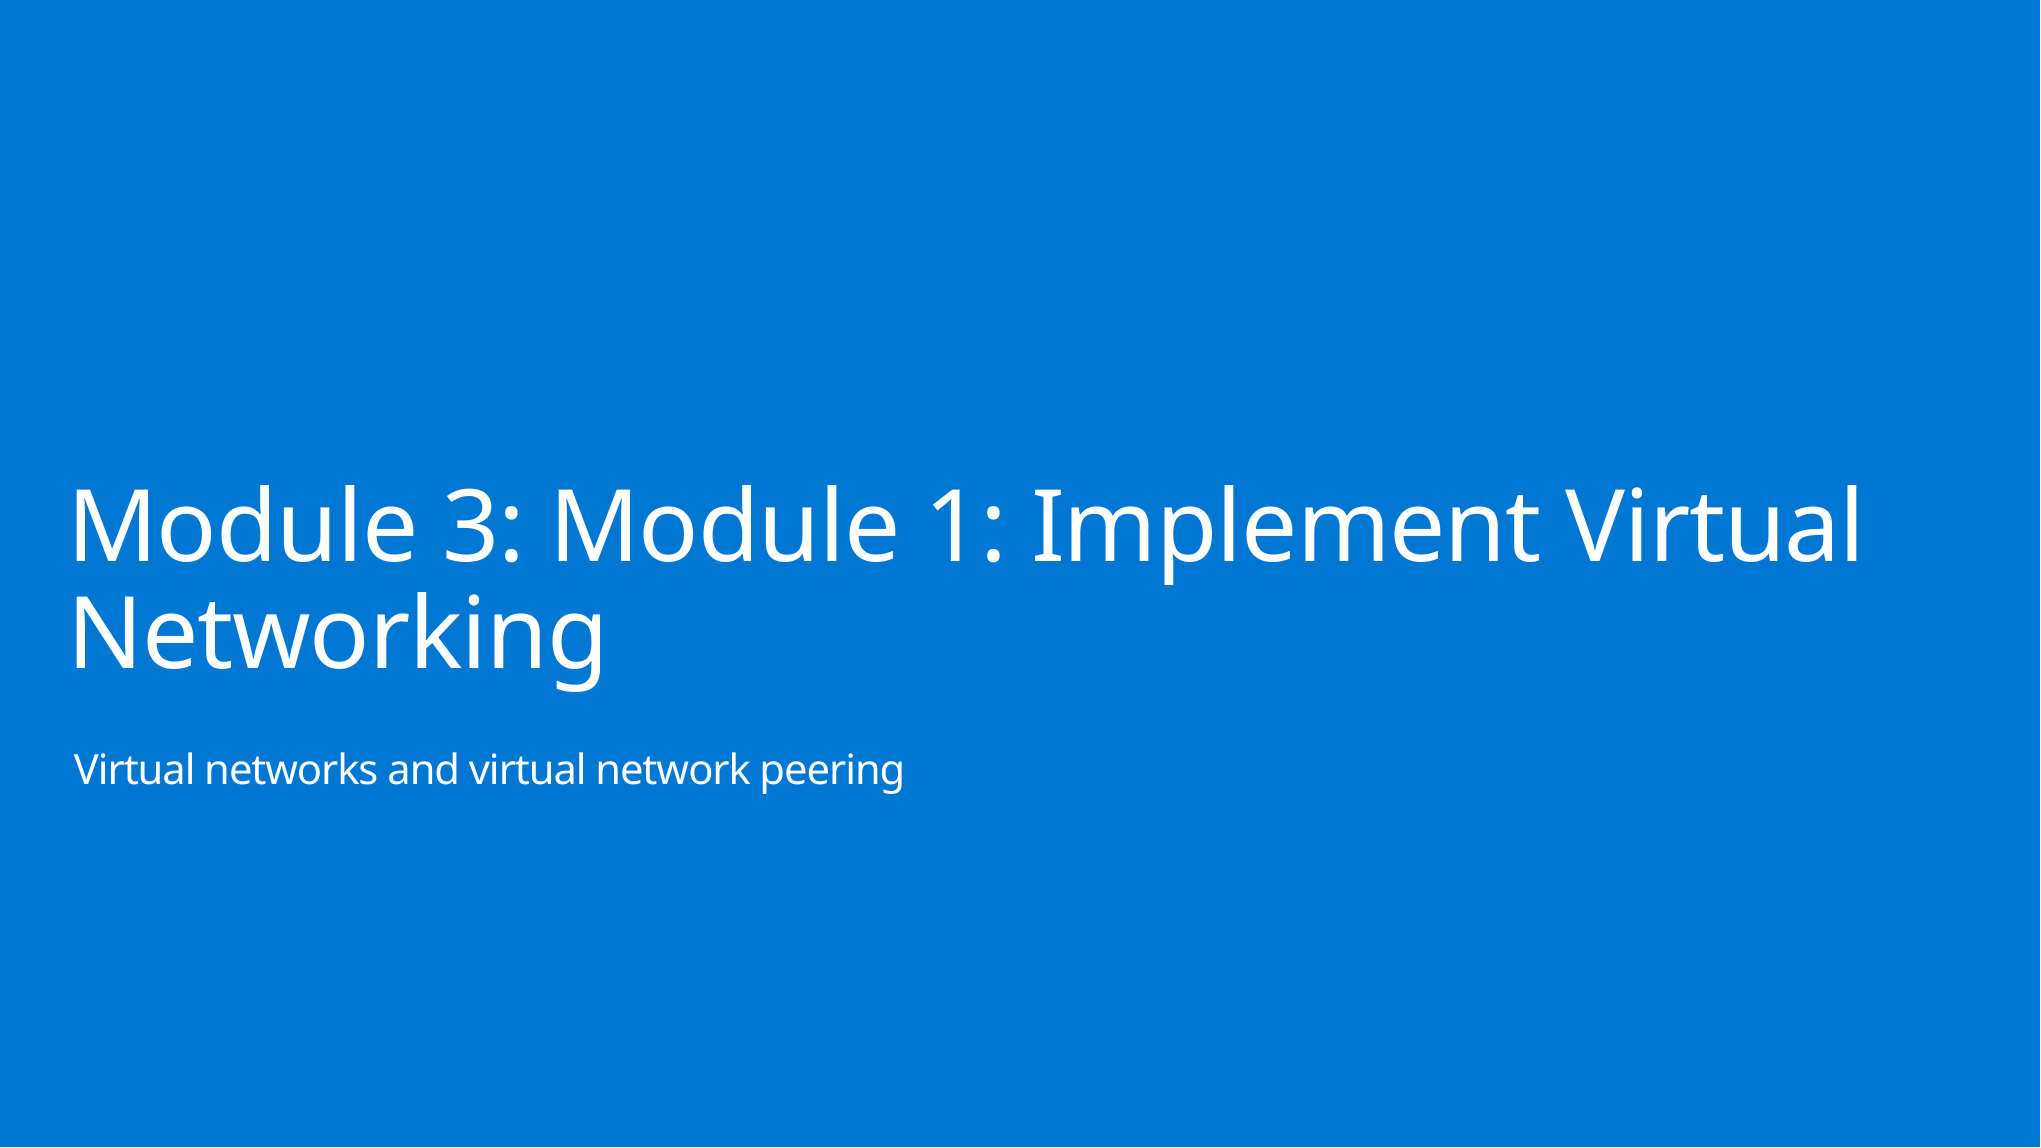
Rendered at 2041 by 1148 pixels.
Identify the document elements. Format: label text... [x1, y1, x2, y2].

list Virtual networks and virtual network peering [74, 727, 1681, 809]
title Module 3: Module 1: Implement Virtual Networking [67, 420, 2002, 721]
